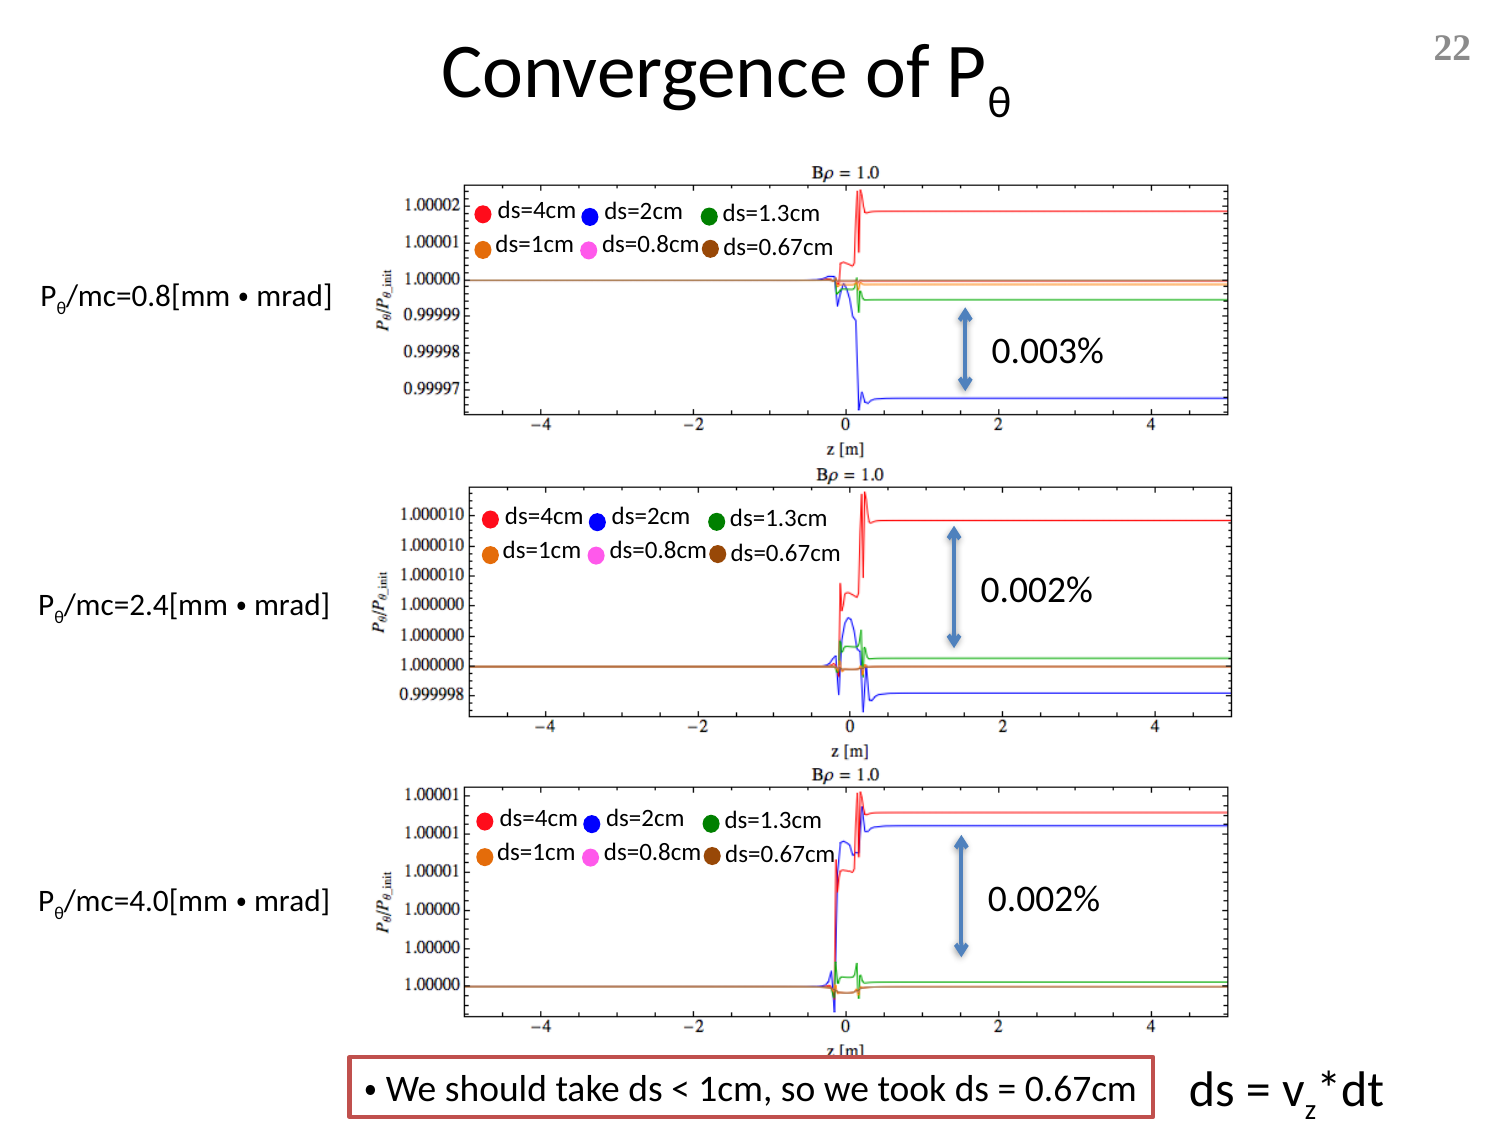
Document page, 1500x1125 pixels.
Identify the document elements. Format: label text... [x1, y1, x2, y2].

text_box ・We should take ds < 1cm, so we took ds = 0.67cm [347, 1071, 1155, 1119]
title Convergence of Pθ [51, 12, 1402, 135]
text_box ds = vz*dt [1174, 1049, 1400, 1125]
picture [309, 165, 1295, 461]
picture [309, 766, 1295, 1063]
text_box Pθ/mc=2.4[mm・mrad] [23, 576, 304, 634]
text_box Pθ/mc=4.0[mm・mrad] [23, 873, 304, 931]
text_box Pθ/mc=0.8[mm・mrad] [25, 268, 304, 326]
picture [309, 466, 1295, 763]
slide_number 22 [1136, 15, 1487, 75]
